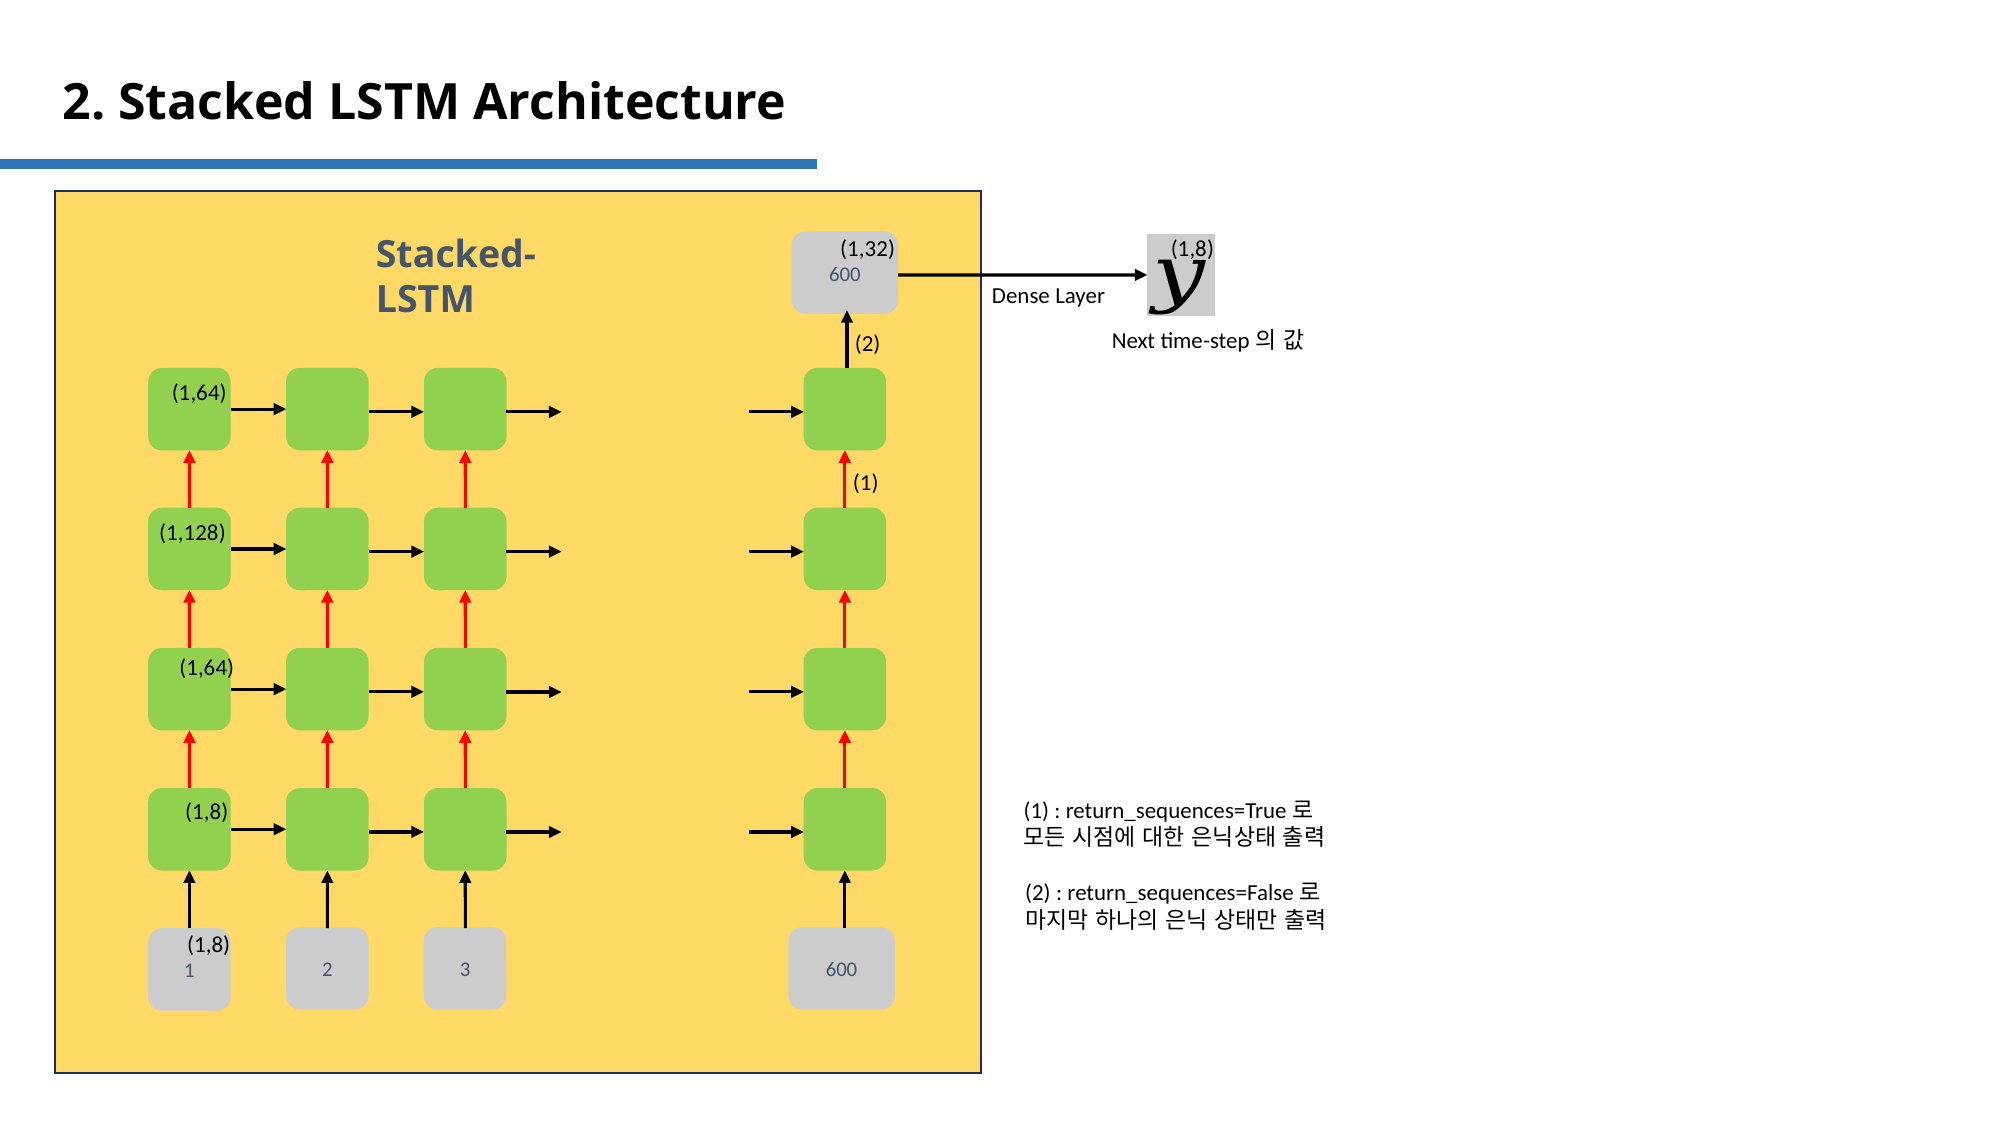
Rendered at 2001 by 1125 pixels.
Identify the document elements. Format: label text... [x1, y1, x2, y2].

text_box (1,128) [144, 509, 241, 553]
text_box (1,8) [170, 789, 244, 832]
text_box [147, 786, 232, 872]
text_box [285, 506, 370, 592]
text_box [802, 366, 888, 452]
text_box 2. Stacked LSTM Architecture [47, 61, 802, 137]
text_box [54, 190, 982, 1074]
text_box Next time-step의 값 [1097, 317, 1320, 361]
text_box [422, 786, 508, 872]
text_box (2) : return_sequences=False로 마지막 하나의 은닉 상태만 출력 [1010, 870, 1343, 941]
text_box [147, 553, 232, 592]
text_box [285, 646, 370, 732]
text_box (1) : return_sequences=True로 모든 시점에 대한 은닉상태 출력 [1008, 788, 1341, 858]
text_box [147, 366, 232, 452]
text_box (1) [838, 459, 844, 503]
text_box [147, 646, 232, 732]
text_box Dense Layer [977, 276, 1121, 316]
text_box [285, 786, 370, 872]
text_box (2) [848, 321, 896, 364]
text_box [285, 366, 370, 452]
text_box (1,32) [825, 226, 911, 269]
text_box Stacked-LSTM [361, 222, 613, 328]
text_box (2) [839, 321, 846, 364]
text_box (1,8) [172, 922, 246, 965]
text_box [802, 646, 888, 732]
text_box (1) [845, 459, 894, 503]
text_box [802, 786, 888, 872]
text_box [802, 506, 888, 592]
text_box (1,8) [1156, 226, 1230, 269]
text_box [422, 506, 508, 592]
text_box (1,64) [157, 370, 242, 413]
text_box [422, 366, 508, 452]
text_box (1,64) [164, 645, 250, 688]
text_box [422, 646, 508, 732]
